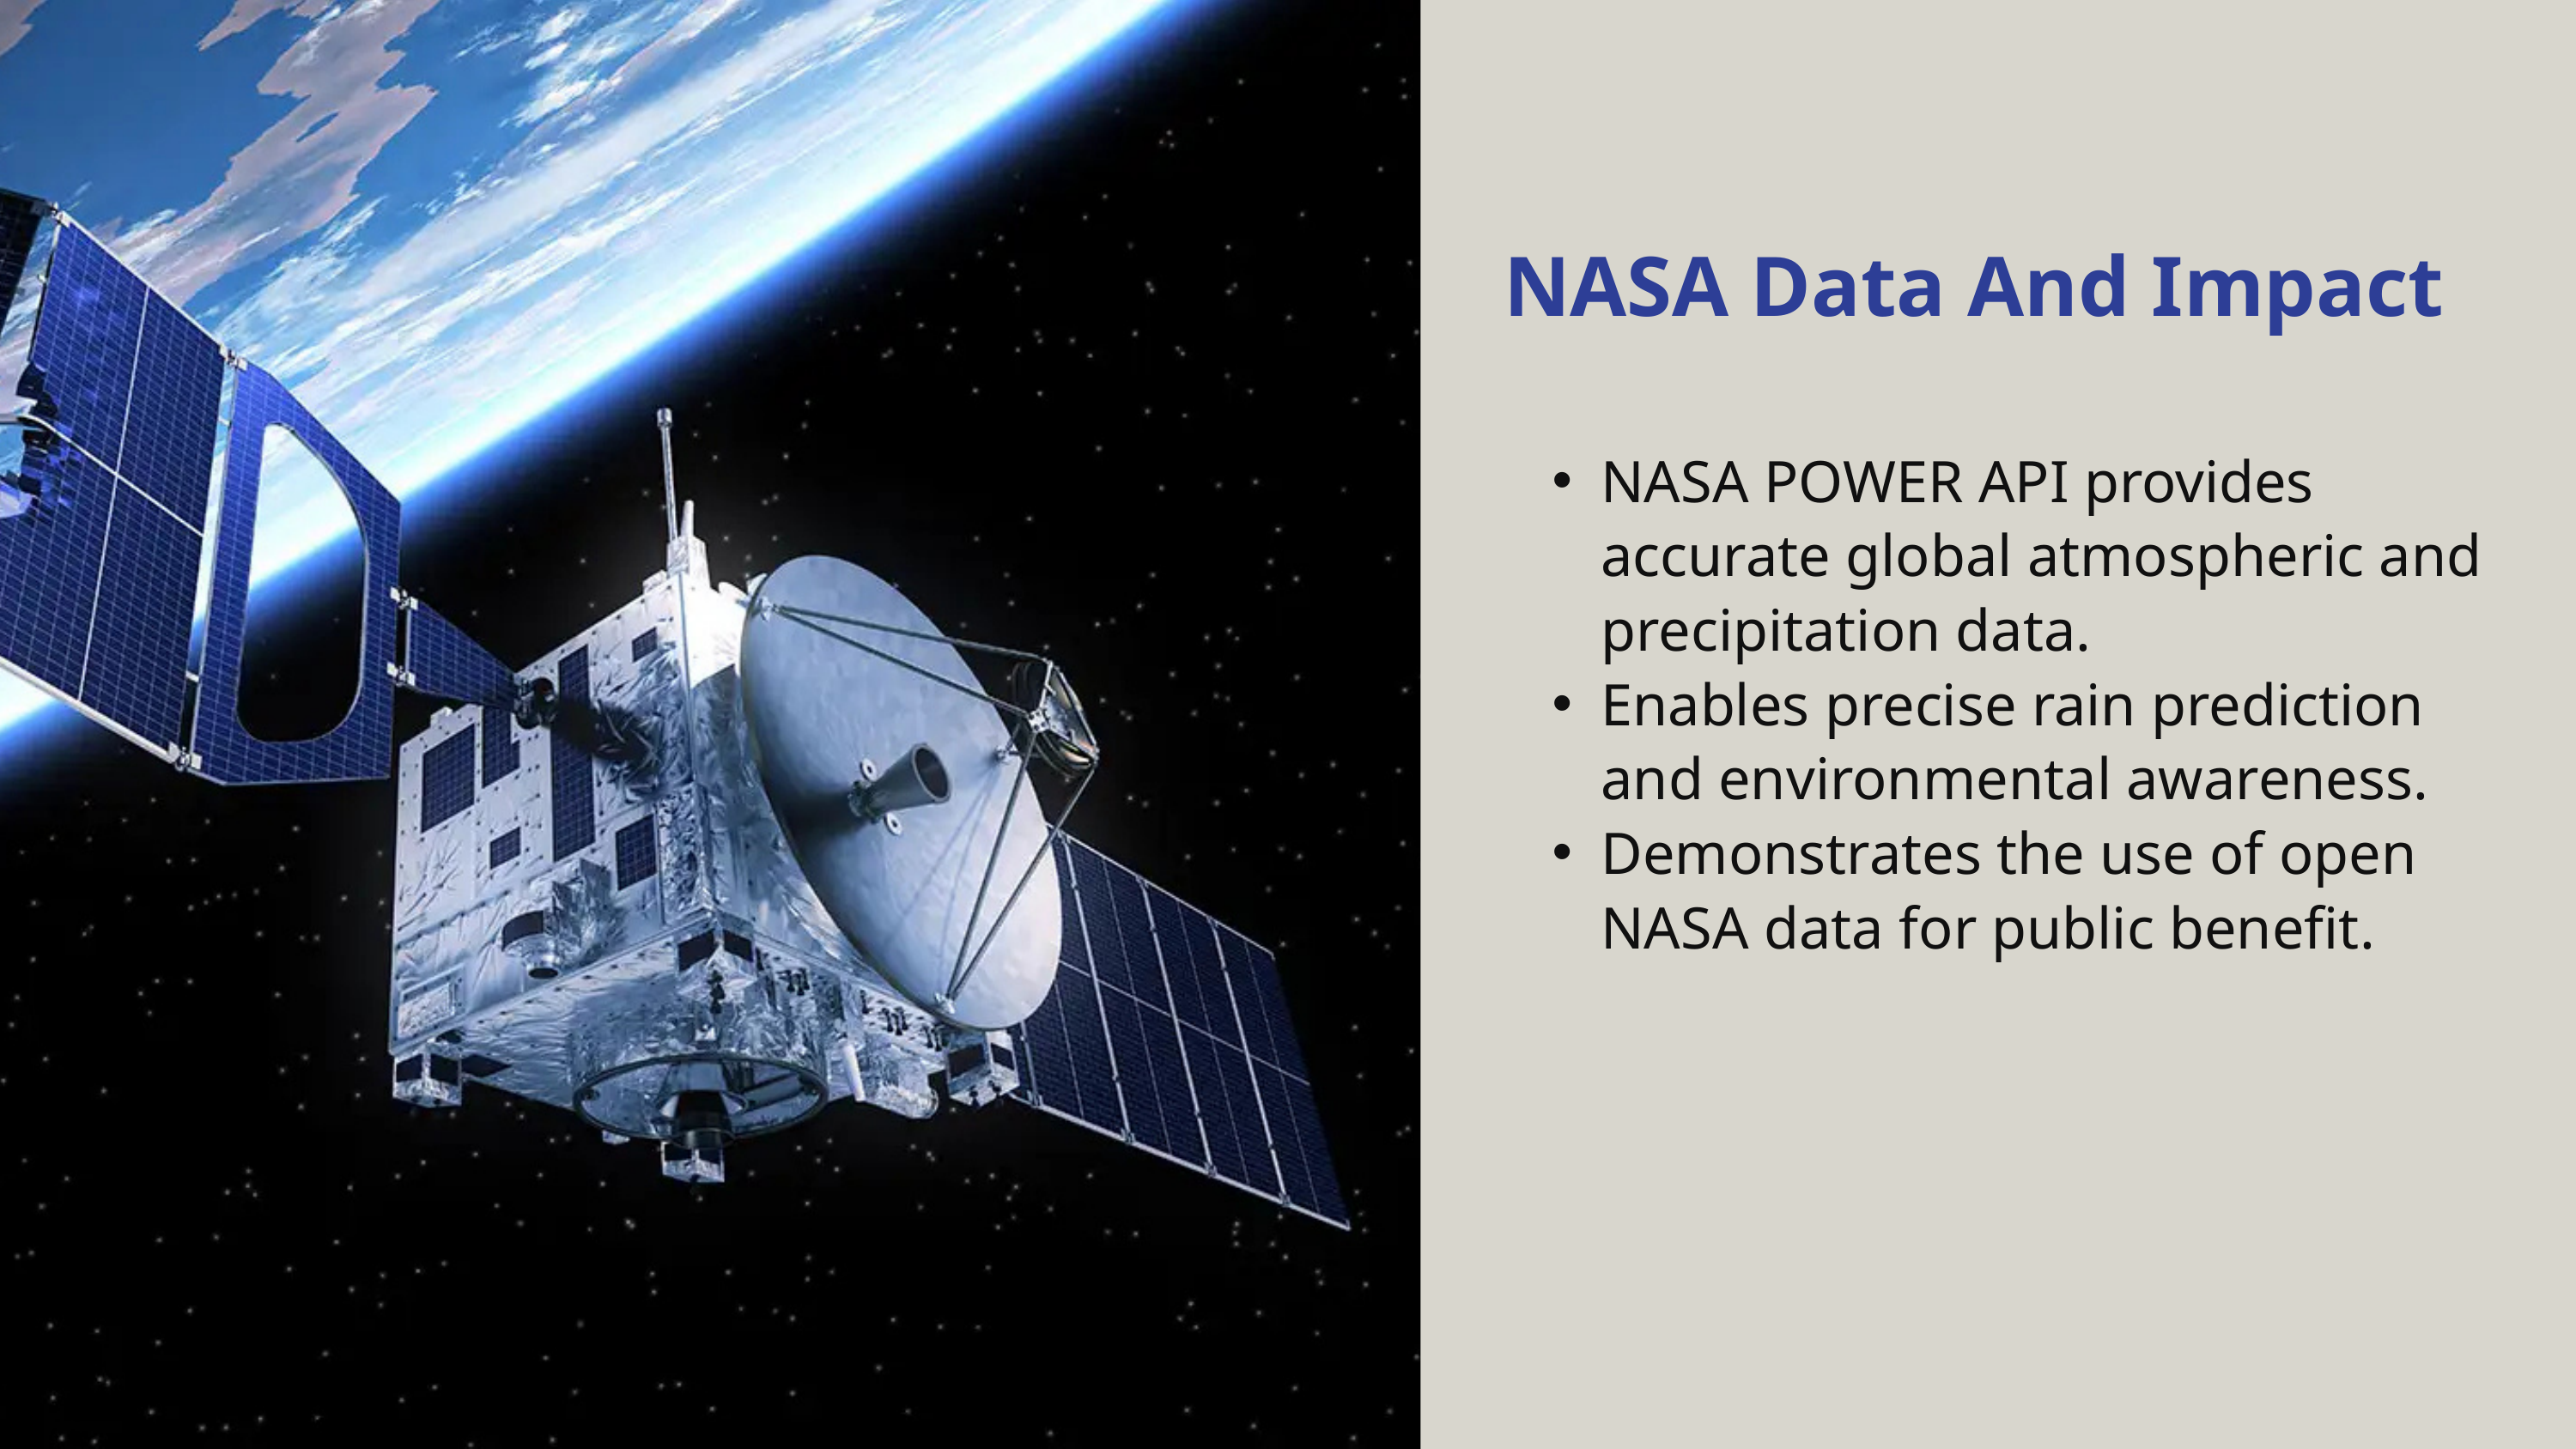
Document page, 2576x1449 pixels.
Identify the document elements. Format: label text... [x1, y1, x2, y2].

text_box NASA POWER API provides accurate global atmospheric and precipitation data. Enables precise rain prediction and environmental awareness. Demonstrates the use of open NASA data for public benefit. [1503, 439, 2538, 1035]
text_box NASA Data And Impact [1503, 234, 2538, 334]
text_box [0, 0, 1421, 1449]
